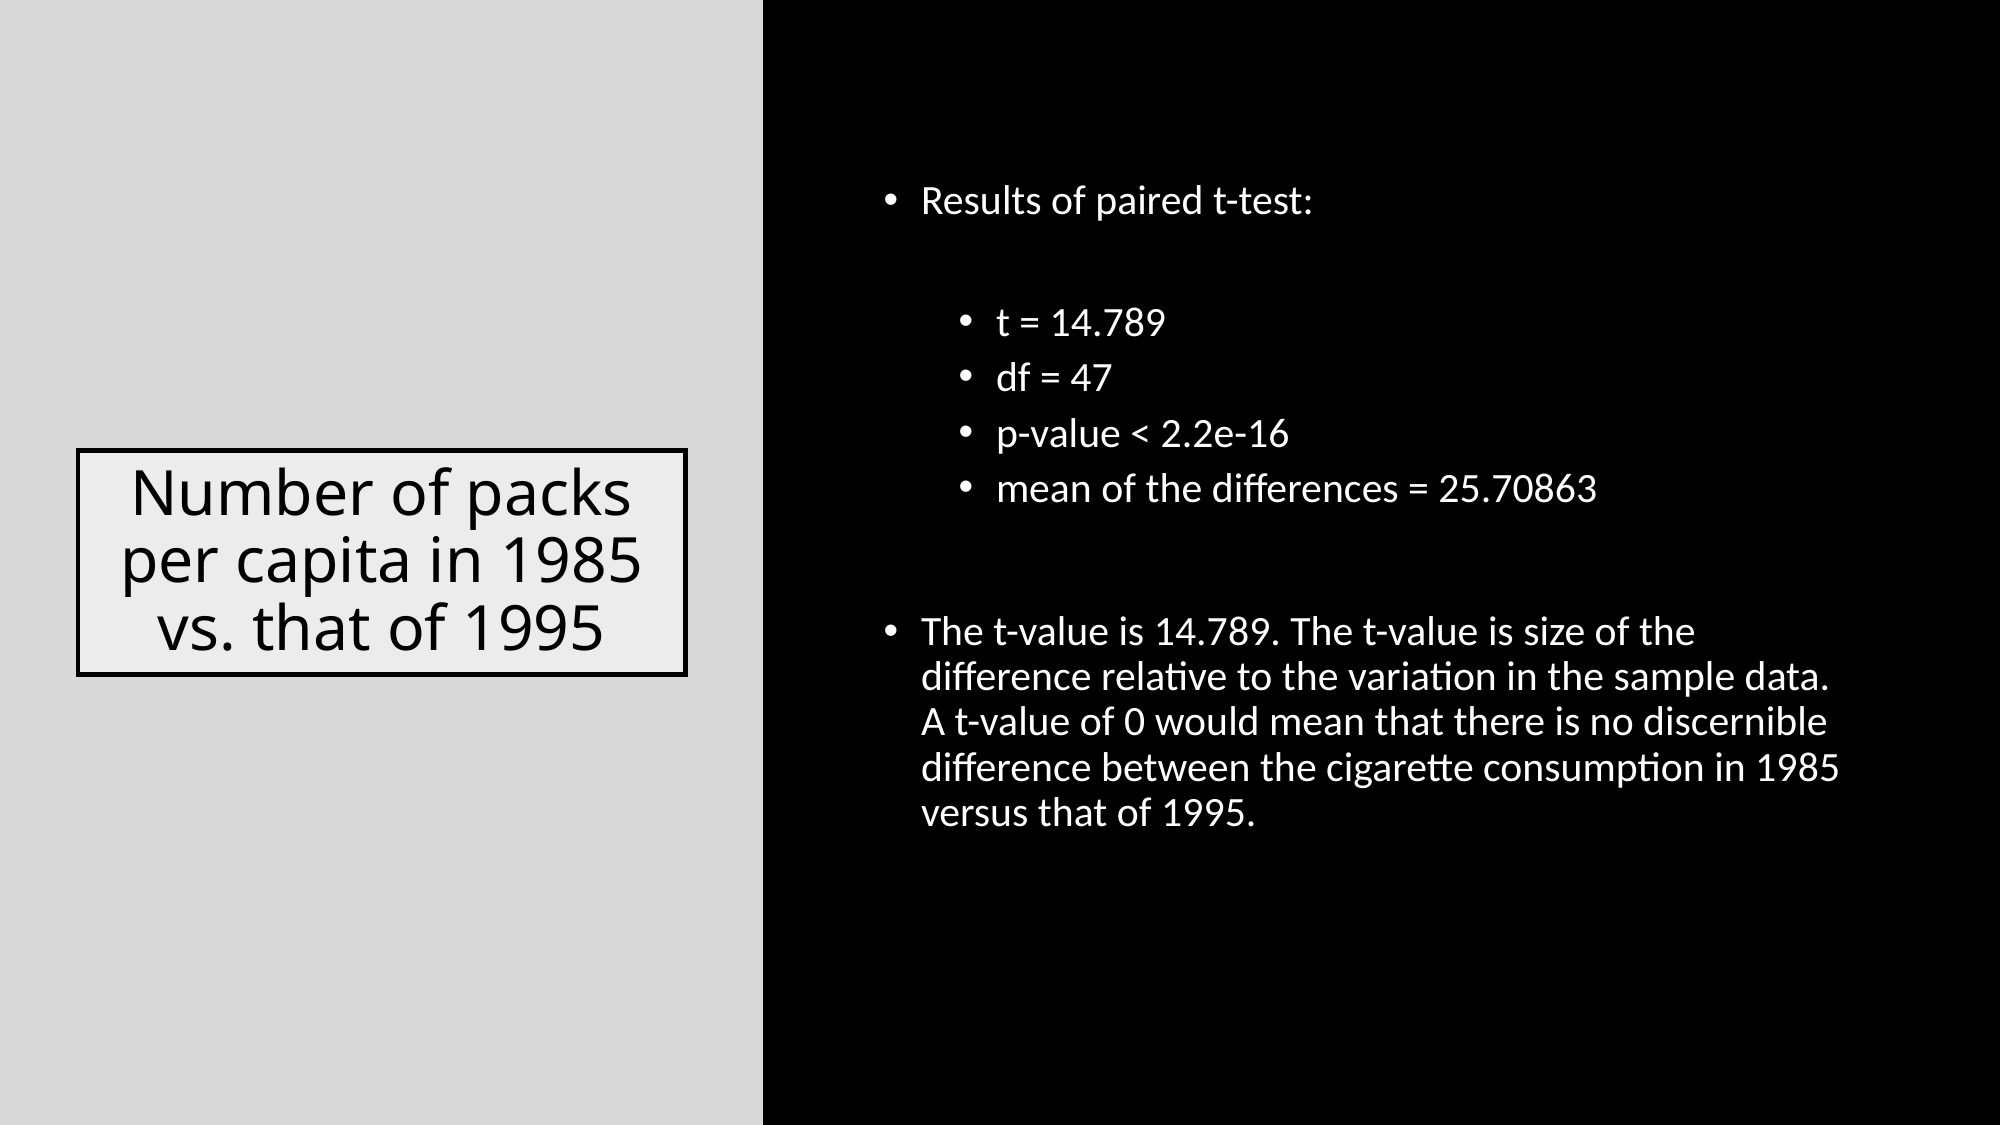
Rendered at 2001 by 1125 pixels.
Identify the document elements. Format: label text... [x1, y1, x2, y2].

text_box [0, 0, 762, 1125]
title Number of packs per capita in 1985 vs. that of 1995 [78, 450, 686, 675]
list Results of paired t-test: t = 14.789 df = 47 p-value < 2.2e-16 mean of the differences = 25.70863 [868, 104, 1861, 519]
list The t-value is 14.789. The t-value is size of the difference relative to the variation in the sample data. A t-value of 0 would mean that there is no discernible difference between the cigarette consumption in 1985 versus that of 1995. [868, 602, 1863, 1014]
text_box [762, 0, 2000, 1125]
